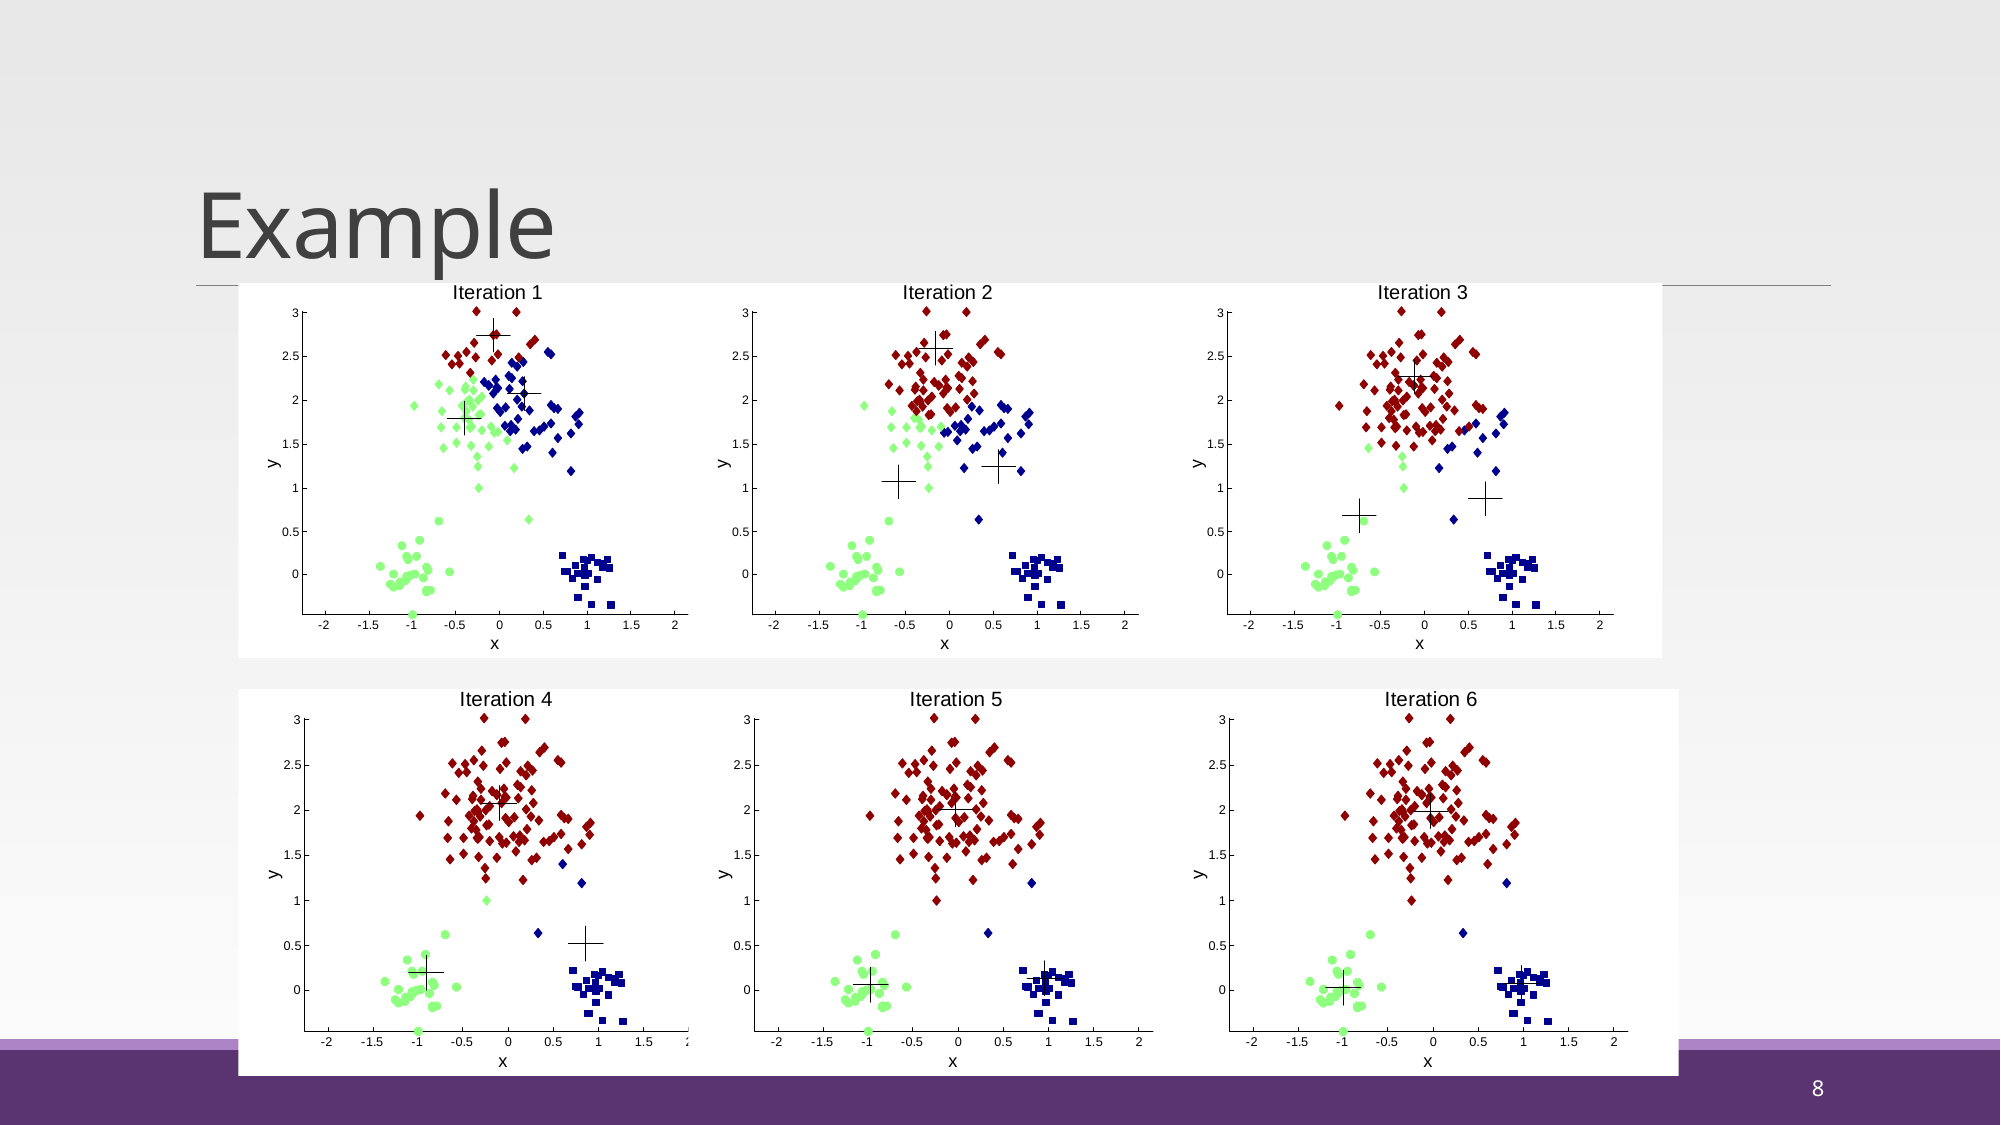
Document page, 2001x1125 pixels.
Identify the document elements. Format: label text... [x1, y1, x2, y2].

picture [238, 282, 1663, 658]
title Example [180, 47, 1830, 285]
picture [238, 688, 1679, 1076]
slide_number 8 [1624, 1059, 1840, 1120]
